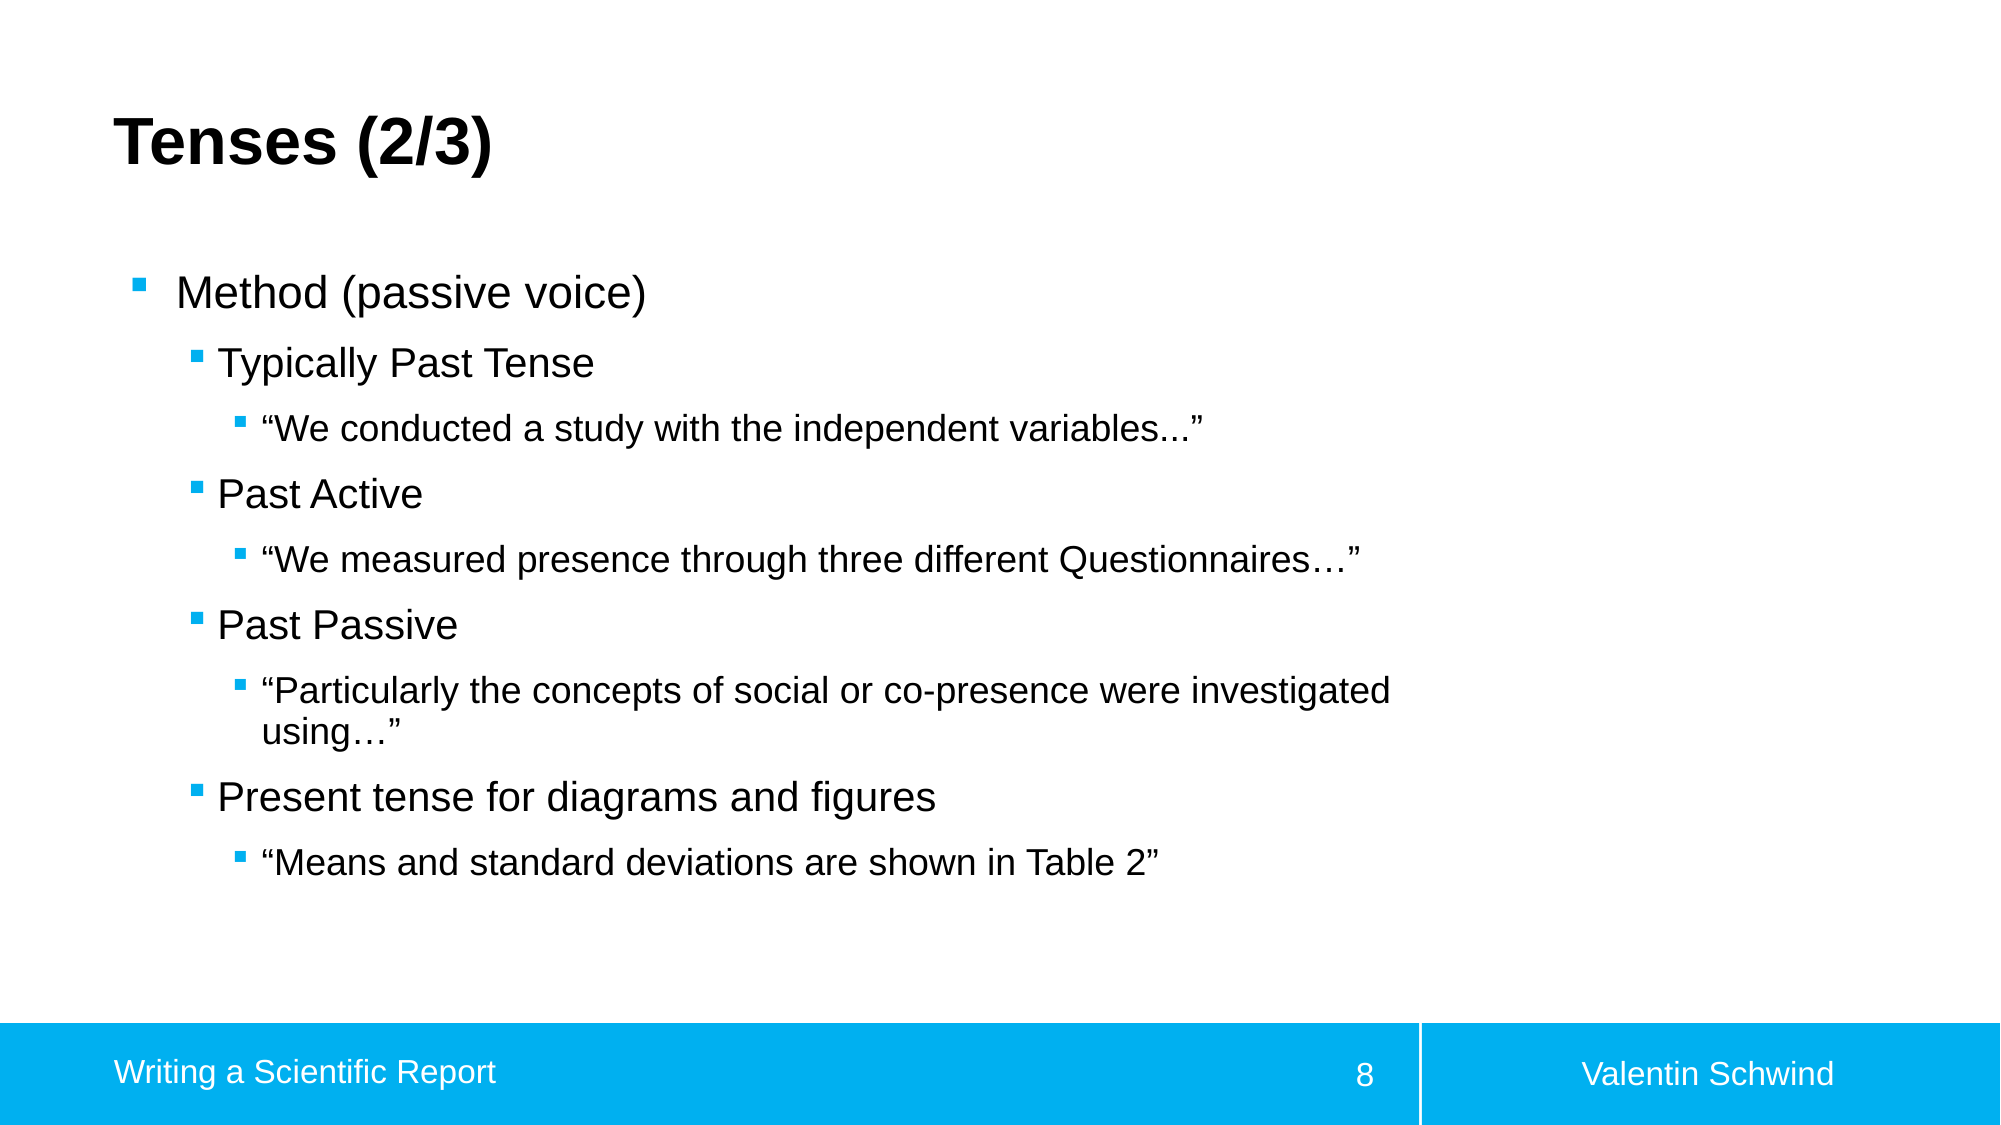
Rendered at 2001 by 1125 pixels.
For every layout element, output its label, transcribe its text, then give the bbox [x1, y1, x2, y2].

title Tenses (2/3) [114, 19, 1420, 179]
list Writing a Scientific Report [114, 1042, 1035, 1103]
list Method (passive voice) Typically Past Tense “We conducted a study with the independent variables...” Past Active “We measured presence through three different Questionnaires…” Past Passive “Particularly the concepts of social or co-presence were investigated using…” Present tense for diagrams and figures “Means and standard deviations are shown in Table 2” [114, 261, 1420, 1006]
footer Valentin Schwind [1442, 1042, 1975, 1102]
slide_number 8 [1260, 1043, 1390, 1104]
